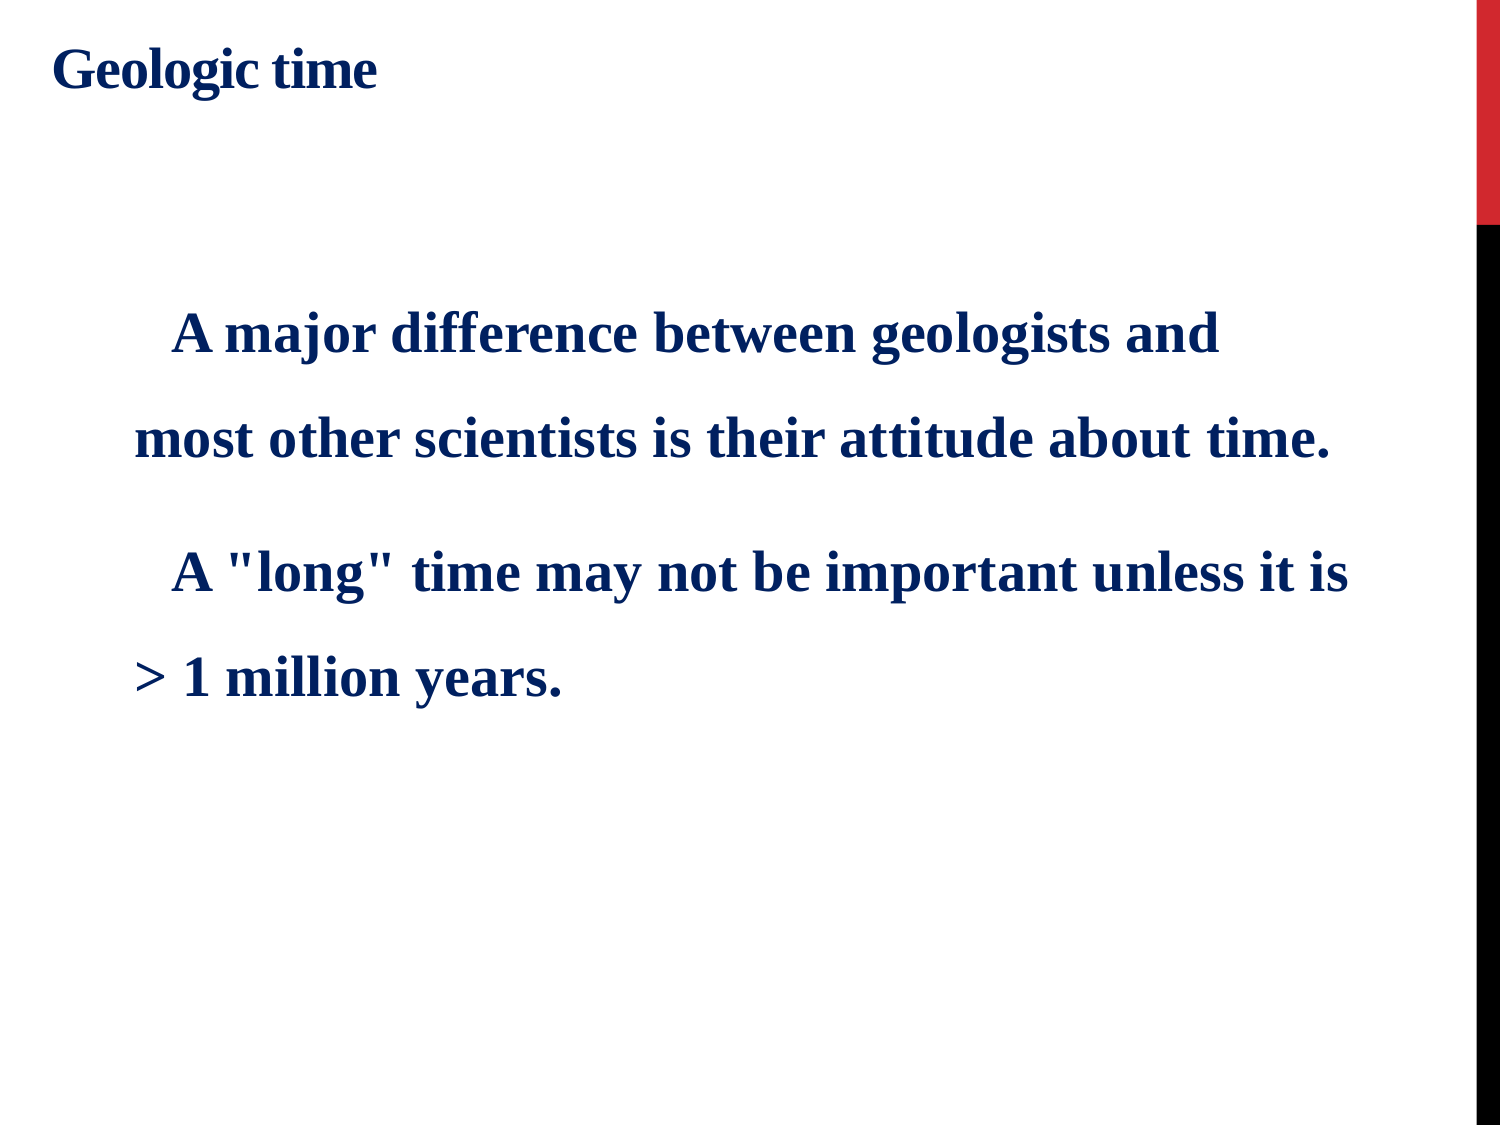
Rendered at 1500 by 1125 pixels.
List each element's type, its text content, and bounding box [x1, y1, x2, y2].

title Geologic time [41, 30, 391, 228]
list A major difference between geologists and most other scientists is their attitude about time. A "long" time may not be important unless it is > 1 million years. [123, 255, 1362, 902]
